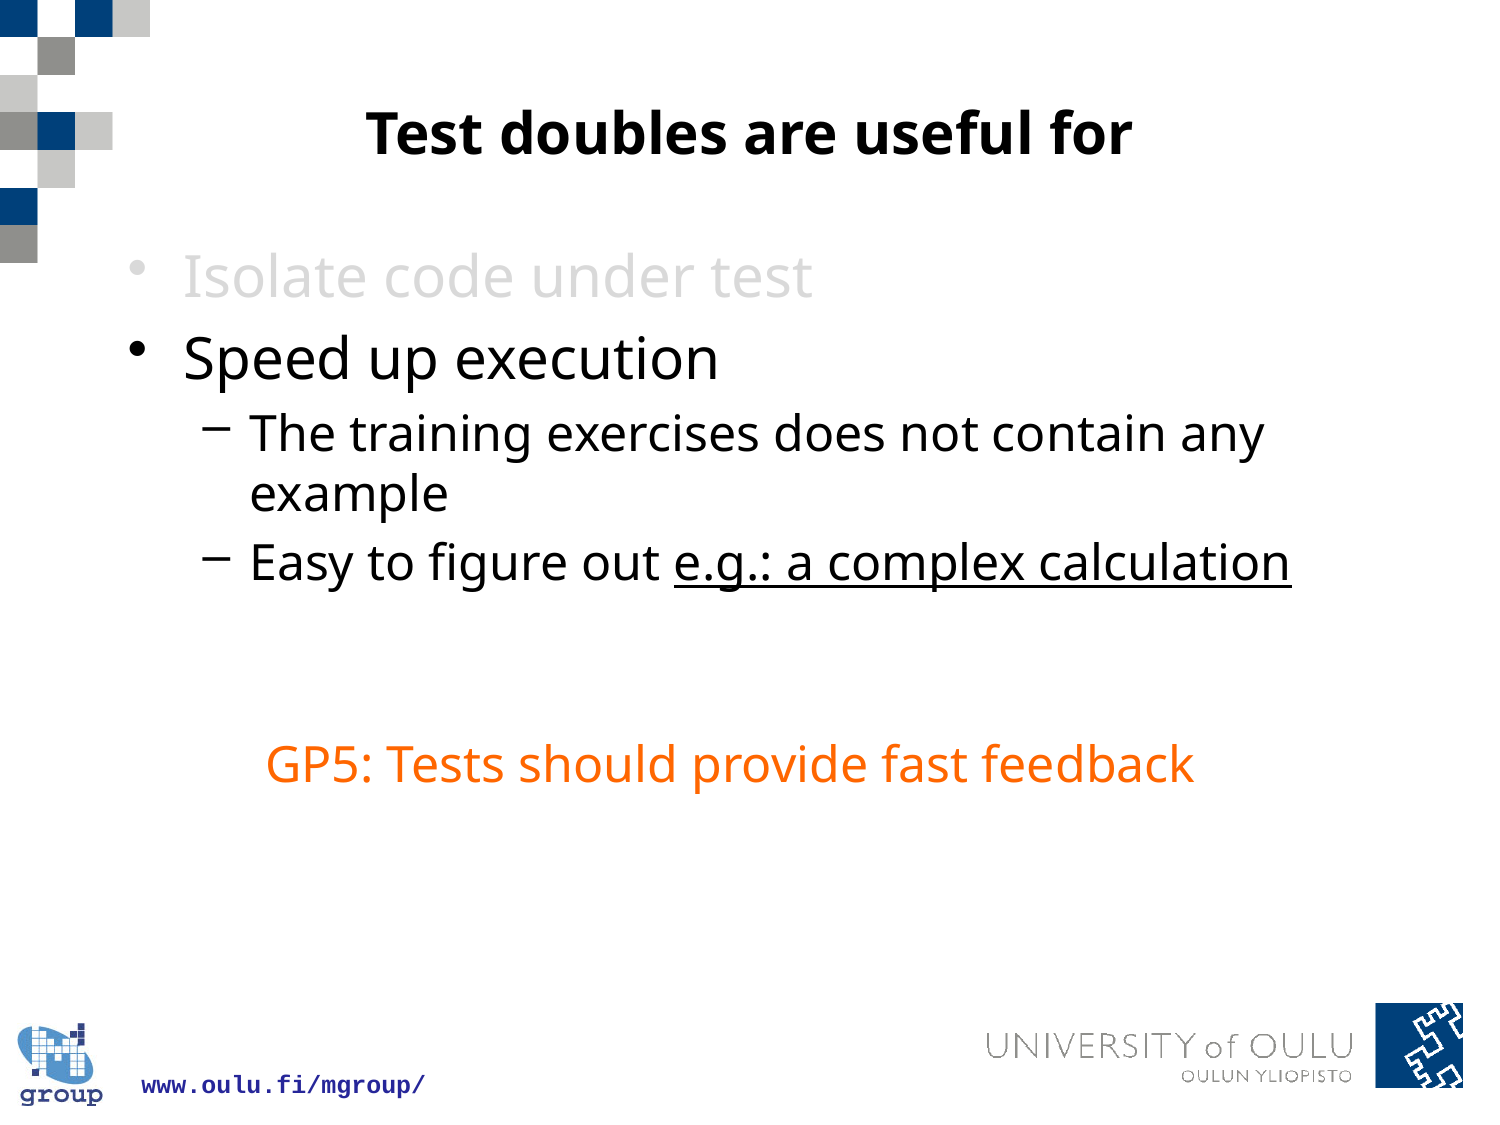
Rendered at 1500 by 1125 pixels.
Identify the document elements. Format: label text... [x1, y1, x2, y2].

picture [0, 0, 150, 263]
title Test doubles are useful for [112, 37, 1388, 225]
picture [17, 1023, 103, 1106]
text_box GP5: Tests should provide fast feedback [250, 725, 1332, 800]
picture [987, 1003, 1463, 1088]
list Isolate code under test Speed up execution The training exercises does not contain any example Easy to figure out e.g.: a complex calculation [112, 231, 1424, 1000]
